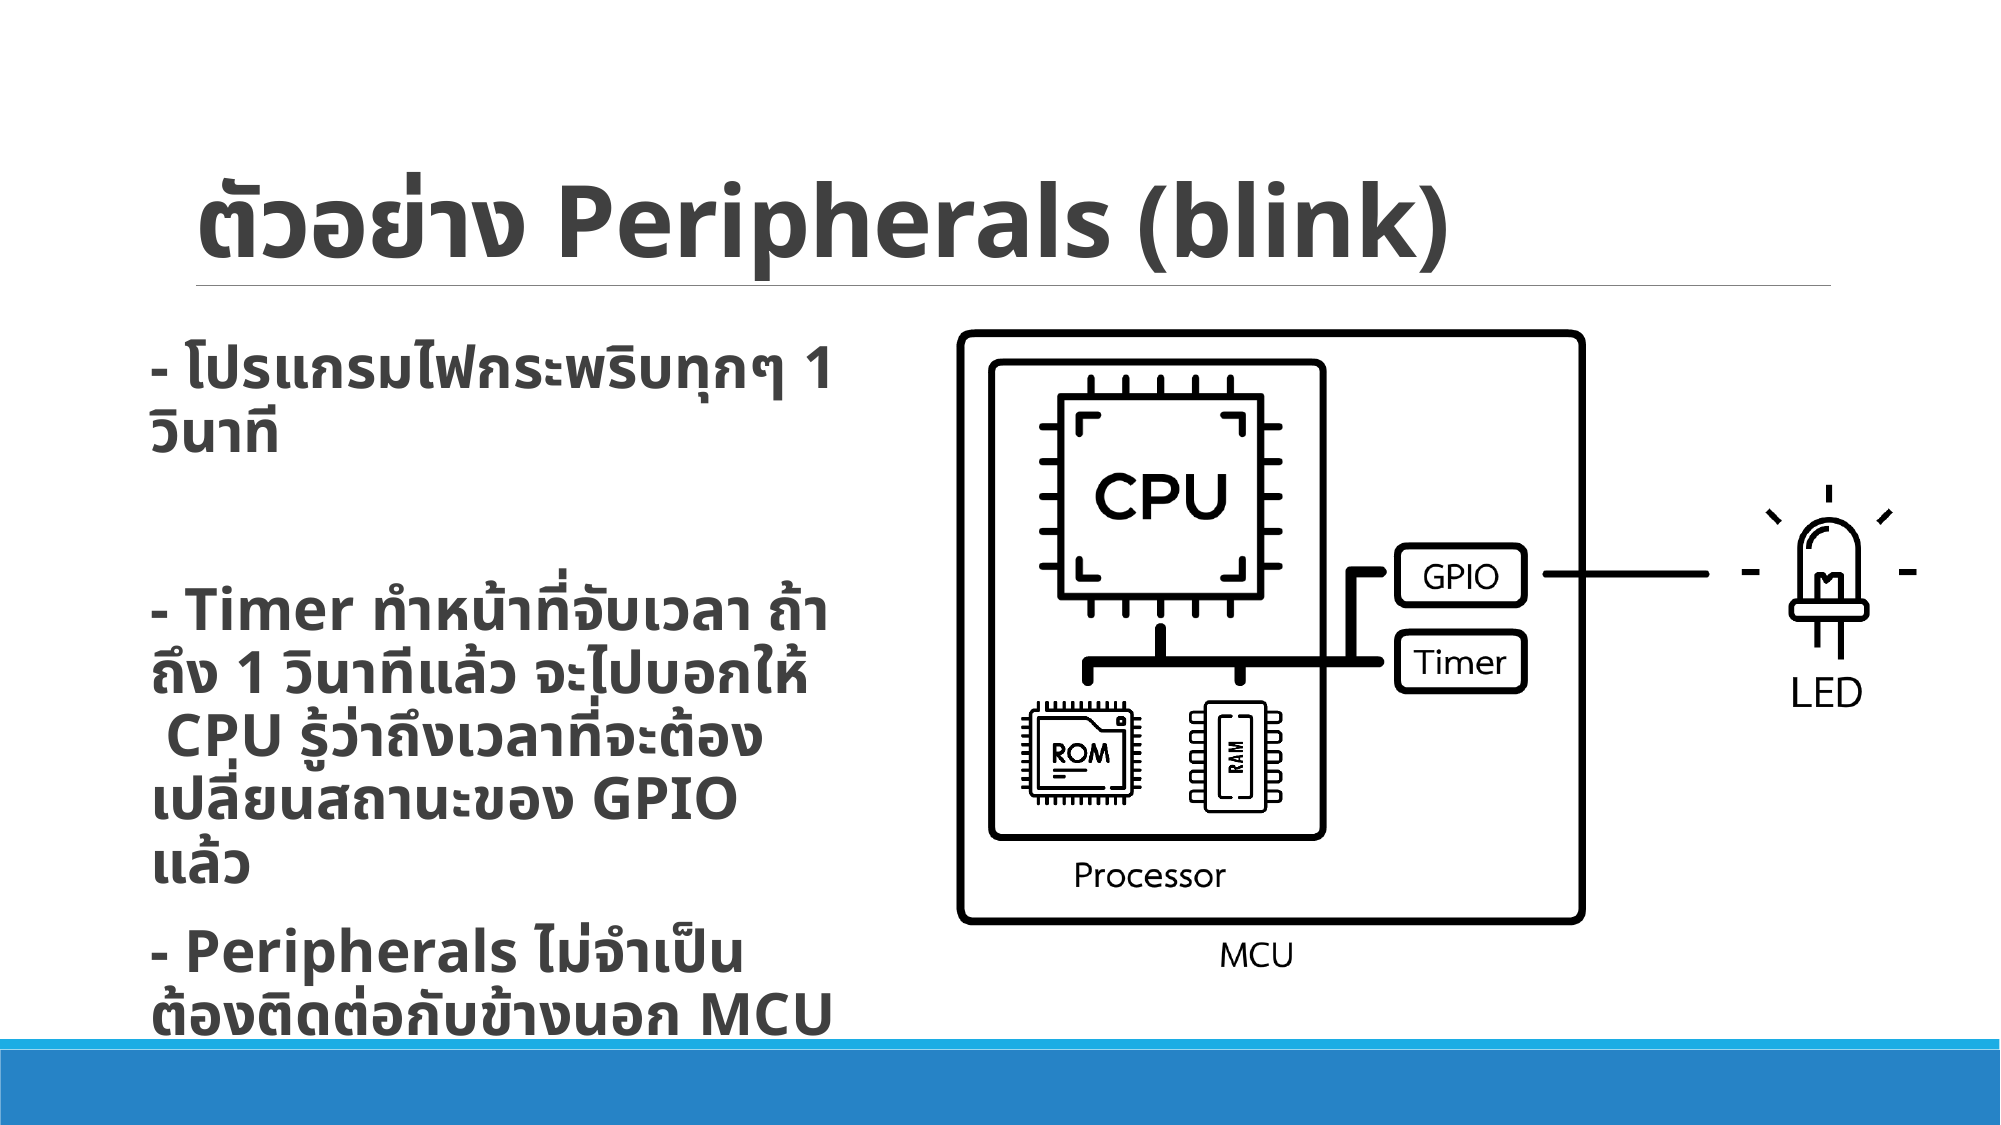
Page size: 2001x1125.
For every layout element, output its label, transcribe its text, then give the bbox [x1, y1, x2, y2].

title ตัวอย่าง Peripherals (blink) [180, 47, 1830, 285]
text_box - โปรแกรมไฟกระพริบทุกๆ 1 วินาที - Timer ทำหน้าที่จับเวลา ถ้าถึง 1 วินาทีแล้ว จะไปบอกให้ CPU รู้ว่าถึงเวลาที่จะต้องเปลี่ยนสถานะของ GPIO แล้ว - Peripherals ไม่จำเป็นต้องติดต่อกับข้างนอก MCU [137, 330, 838, 1078]
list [955, 328, 1921, 990]
